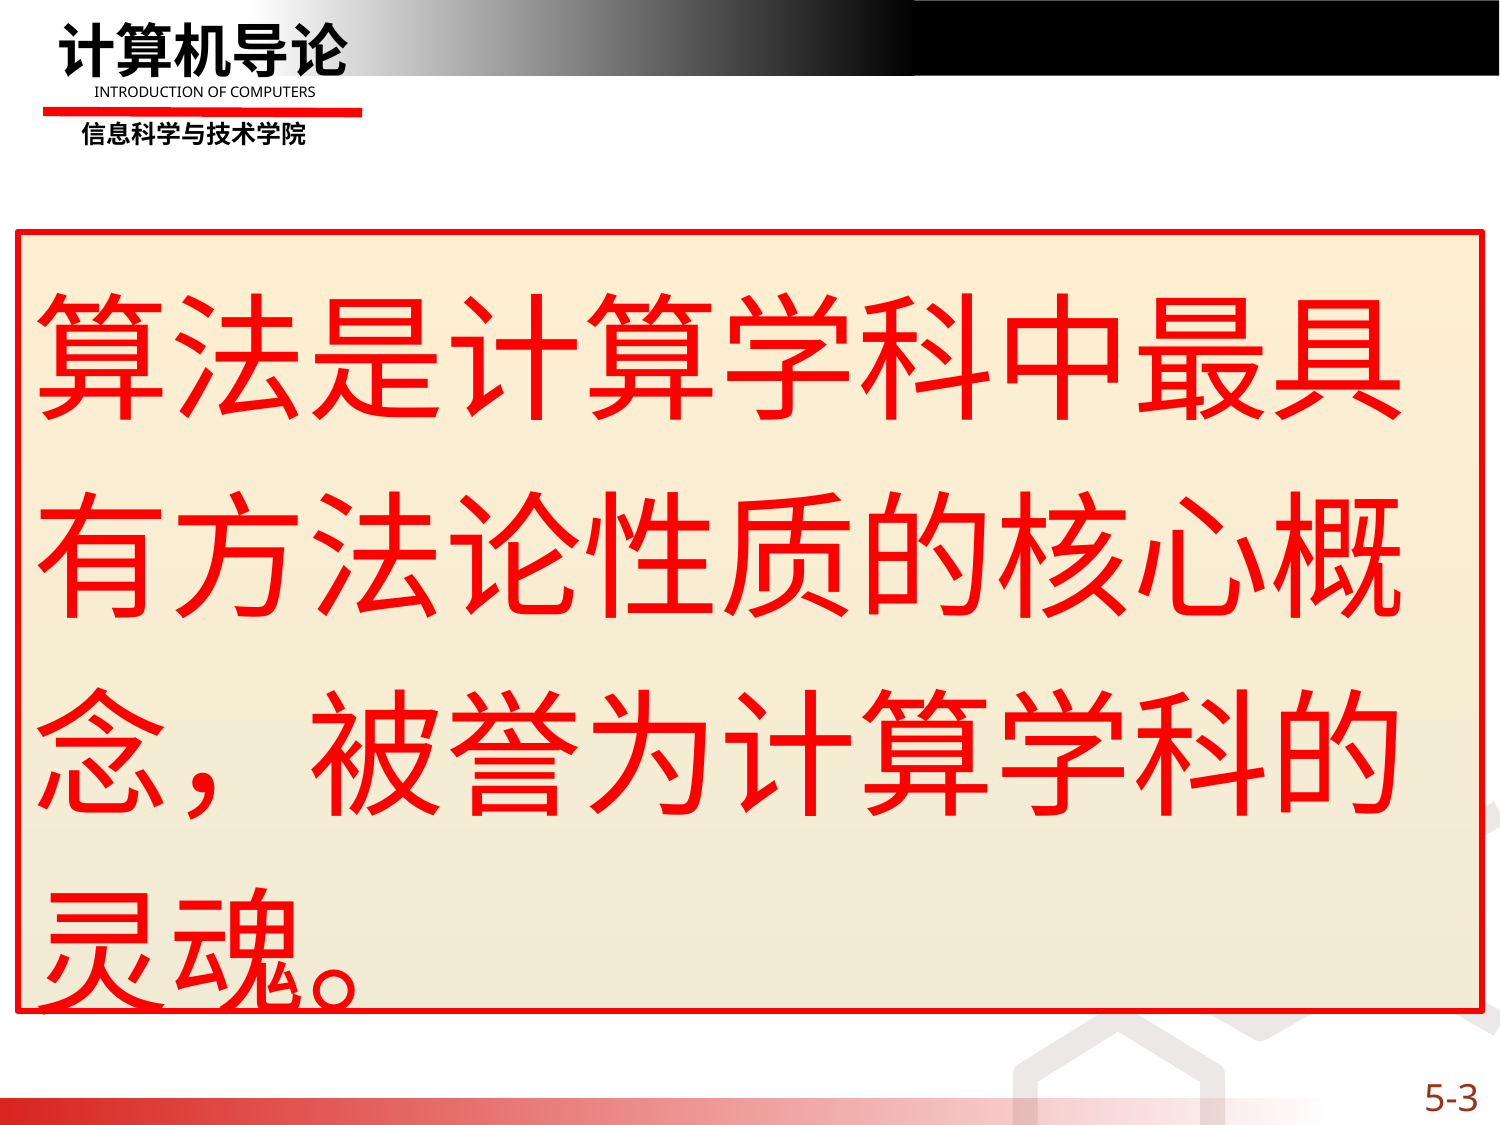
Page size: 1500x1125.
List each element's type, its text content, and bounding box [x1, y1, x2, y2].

slide_number 5-3 [1316, 1069, 1495, 1125]
text_box 算法是计算学科中最具有方法论性质的核心概念，被誉为计算学科的灵魂。 [17, 231, 1483, 1012]
